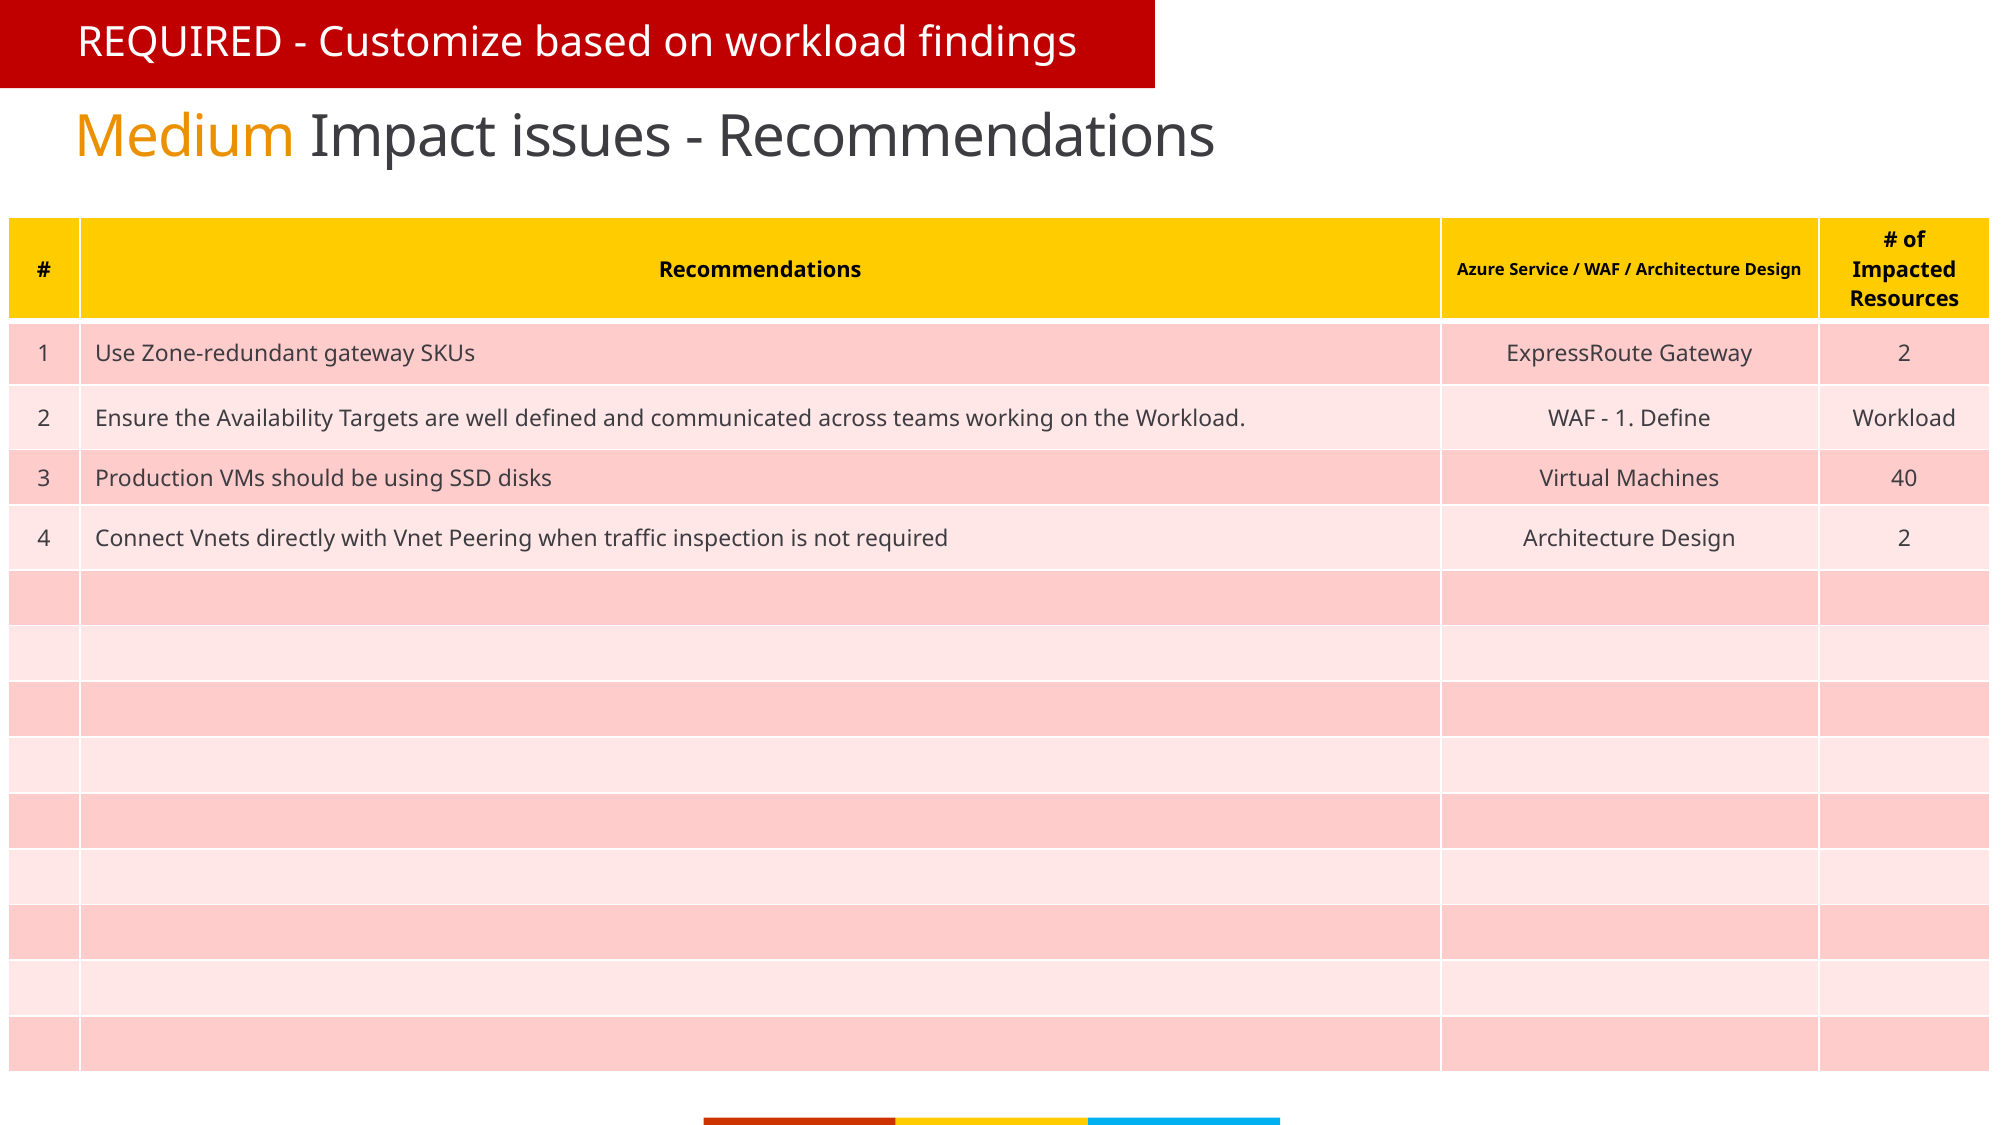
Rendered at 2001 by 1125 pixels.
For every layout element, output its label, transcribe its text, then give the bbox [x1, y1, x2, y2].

title Medium Impact issues - Recommendations [74, 101, 1930, 170]
table_cell [81, 682, 1440, 736]
table_cell [81, 626, 1440, 680]
table_cell 2 [1820, 506, 1989, 569]
table_cell WAF - 1. Define [1442, 386, 1818, 449]
table_cell [9, 850, 79, 904]
table_cell [81, 571, 1440, 625]
table_header Azure Service / WAF / Architecture Design [1442, 218, 1818, 318]
table_cell [1820, 850, 1989, 904]
table_cell [9, 1017, 79, 1071]
table_header # [9, 218, 79, 318]
table_cell [1820, 794, 1989, 848]
table_cell Production VMs should be using SSD disks [81, 450, 1440, 504]
table_cell [1820, 961, 1989, 1015]
table_cell Architecture Design [1442, 506, 1818, 569]
table_cell [81, 961, 1440, 1015]
table_cell [81, 850, 1440, 904]
table_cell [81, 905, 1440, 959]
table_cell [1442, 626, 1818, 680]
table_cell [1442, 850, 1818, 904]
table_header Recommendations [81, 218, 1440, 318]
table_cell 4 [9, 506, 79, 569]
table_cell [9, 571, 79, 625]
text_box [703, 1117, 1281, 1125]
table_cell [1820, 905, 1989, 959]
text_box REQUIRED - Customize based on workload findings [0, 0, 1155, 89]
table_cell [1820, 626, 1989, 680]
table_cell [81, 794, 1440, 848]
table_header # of Impacted Resources [1820, 218, 1989, 318]
table_cell [1820, 571, 1989, 625]
table_cell Connect Vnets directly with Vnet Peering when traffic inspection is not required [81, 506, 1440, 569]
table_cell [81, 1017, 1440, 1071]
table_cell [1442, 682, 1818, 736]
table_cell [1820, 738, 1989, 792]
table_cell [1442, 794, 1818, 848]
table_cell Use Zone-redundant gateway SKUs [81, 324, 1440, 384]
table_cell ExpressRoute Gateway [1442, 324, 1818, 384]
table_cell [9, 905, 79, 959]
table_cell [1442, 738, 1818, 792]
table_cell [9, 626, 79, 680]
table_cell [1442, 961, 1818, 1015]
table_cell [9, 682, 79, 736]
table_cell [9, 738, 79, 792]
table_cell [1820, 1017, 1989, 1071]
table_cell 40 [1820, 450, 1989, 504]
table_cell 3 [9, 450, 79, 504]
table_cell 2 [9, 386, 79, 449]
table_cell Workload [1820, 386, 1989, 449]
table_cell [9, 794, 79, 848]
table_cell [81, 738, 1440, 792]
table_cell [1820, 682, 1989, 736]
table_cell Ensure the Availability Targets are well defined and communicated across teams working on the Workload. [81, 386, 1440, 449]
table_cell 1 [9, 324, 79, 384]
table_cell [9, 961, 79, 1015]
table_cell 2 [1820, 324, 1989, 384]
table_cell Virtual Machines [1442, 450, 1818, 504]
table_cell [1442, 905, 1818, 959]
table_cell [1442, 571, 1818, 625]
table_cell [1442, 1017, 1818, 1071]
